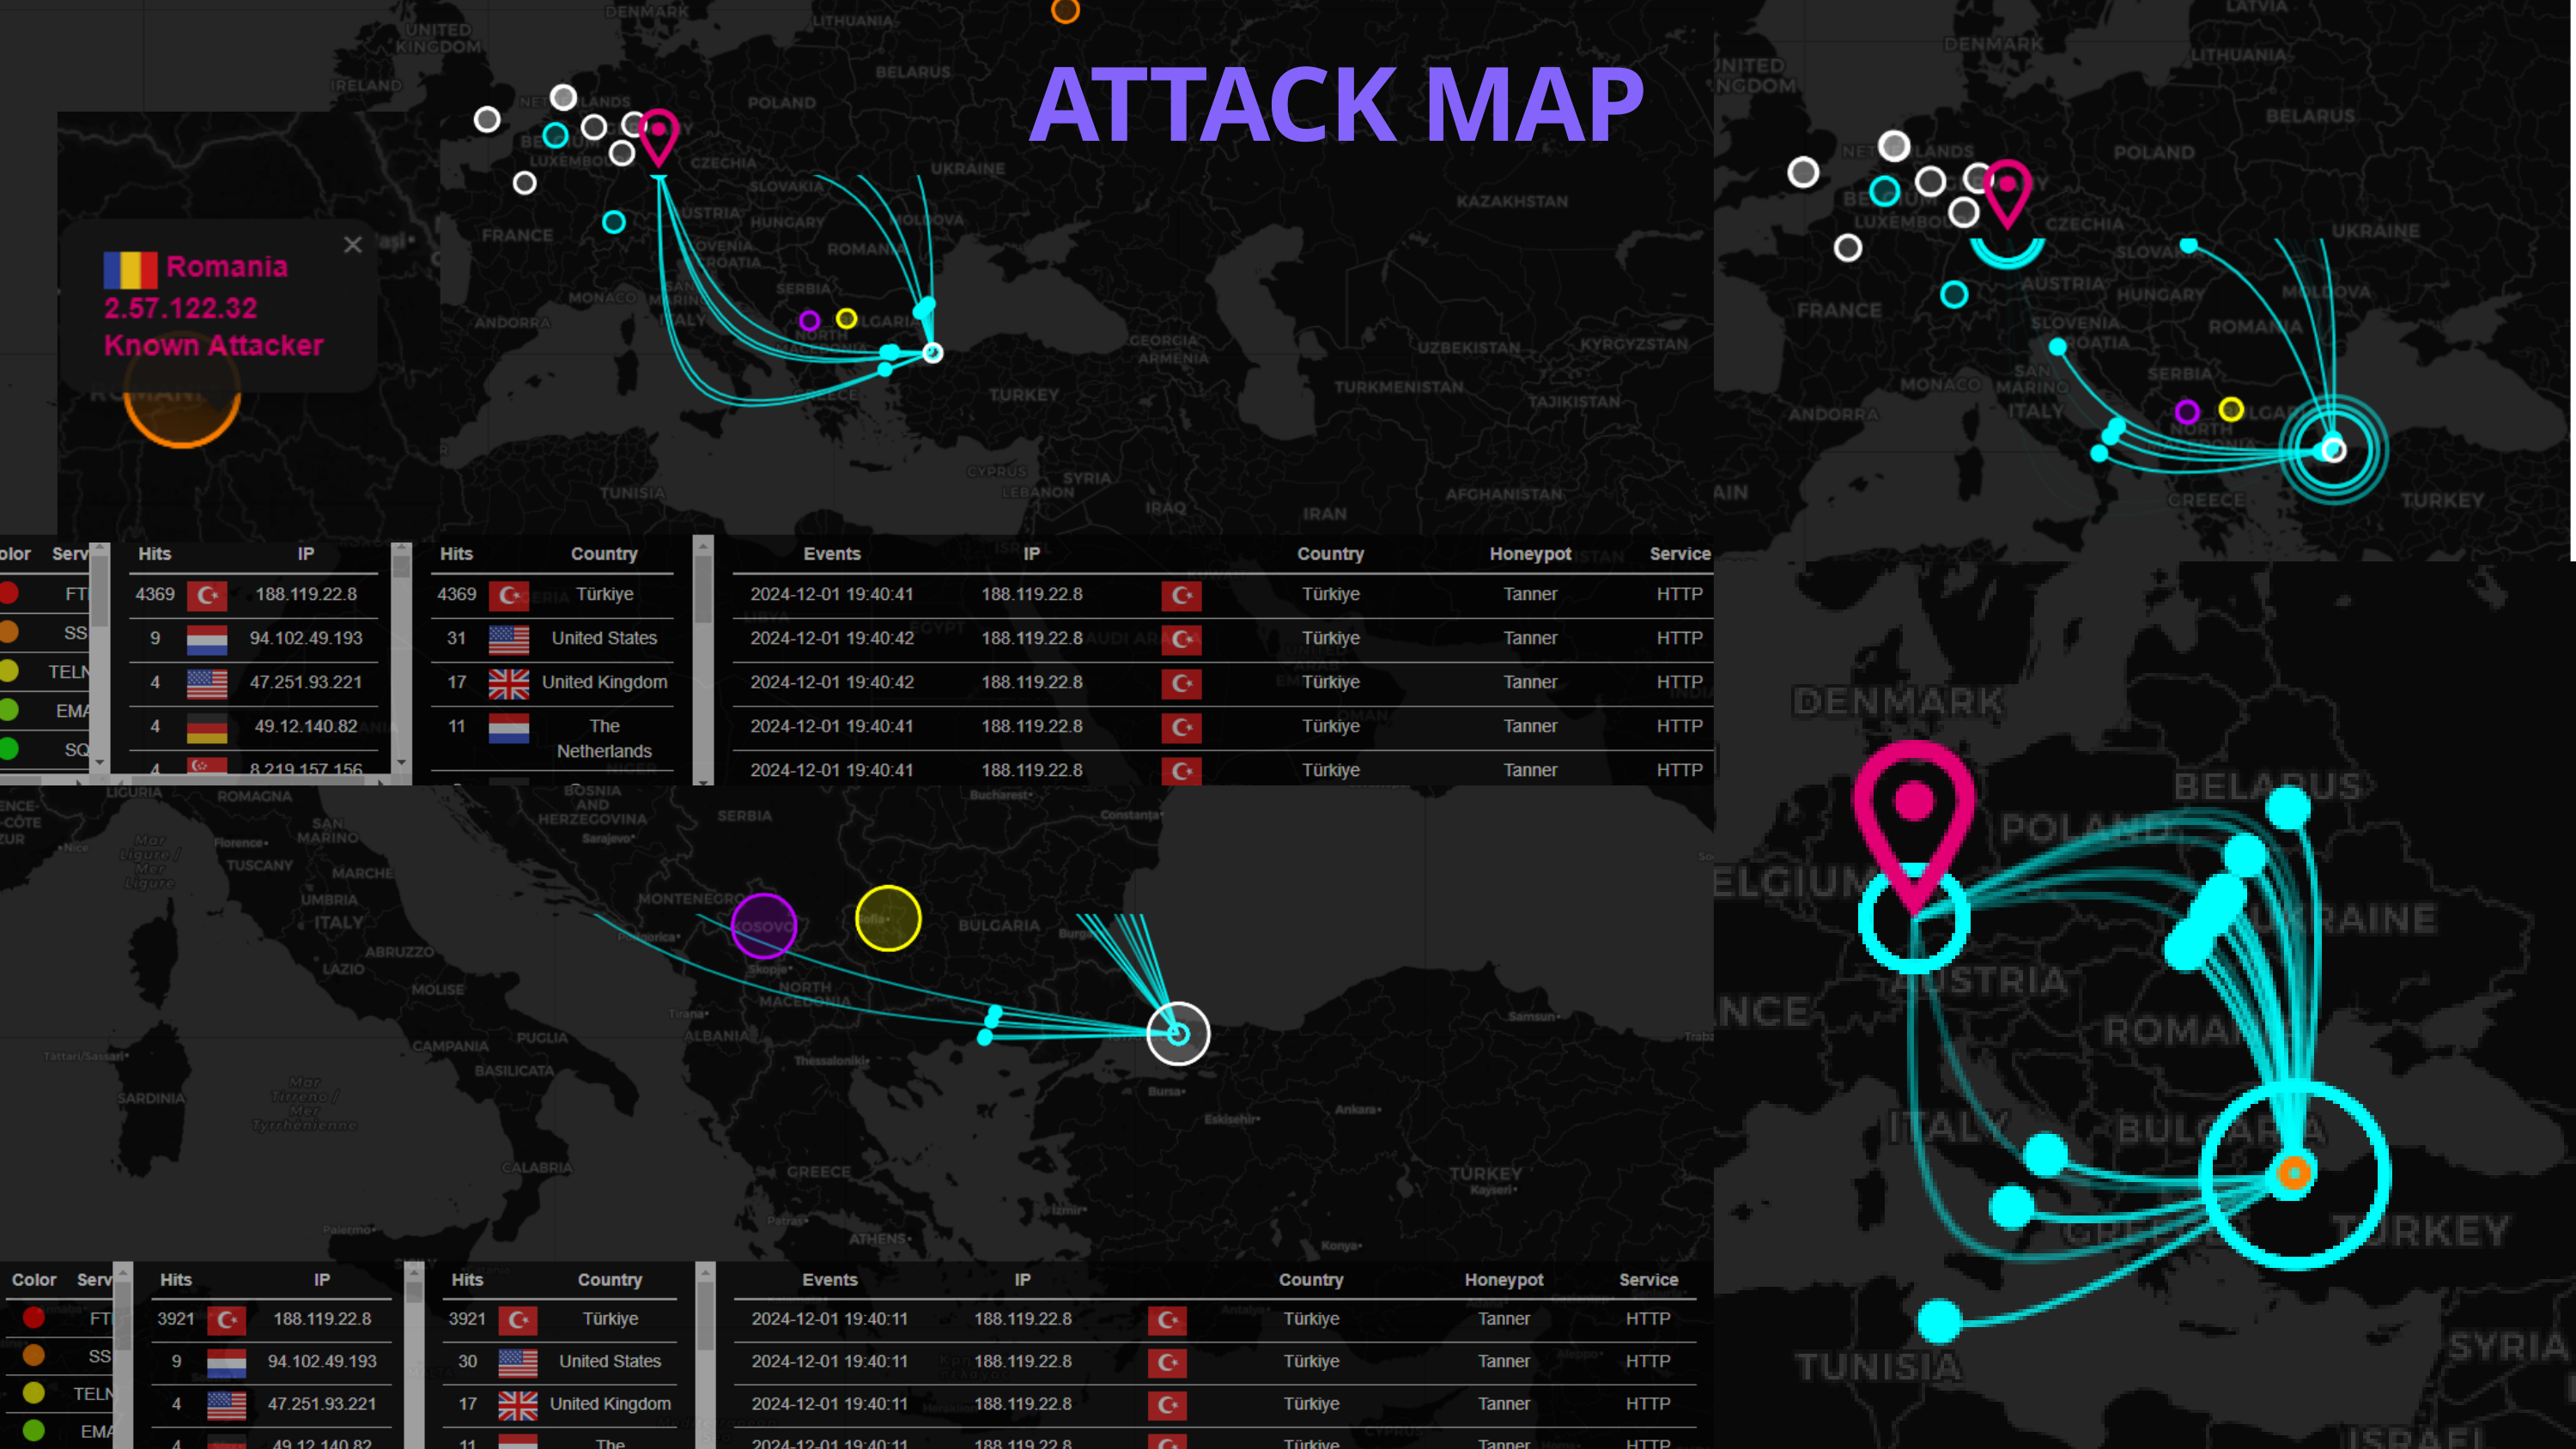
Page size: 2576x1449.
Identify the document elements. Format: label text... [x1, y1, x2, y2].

text_box [57, 112, 440, 543]
text_box [0, 785, 1713, 1449]
text_box [1713, 561, 2576, 1449]
text_box ATTACK MAP [322, 51, 2355, 162]
text_box [1713, 0, 2571, 561]
text_box [0, 0, 1713, 785]
